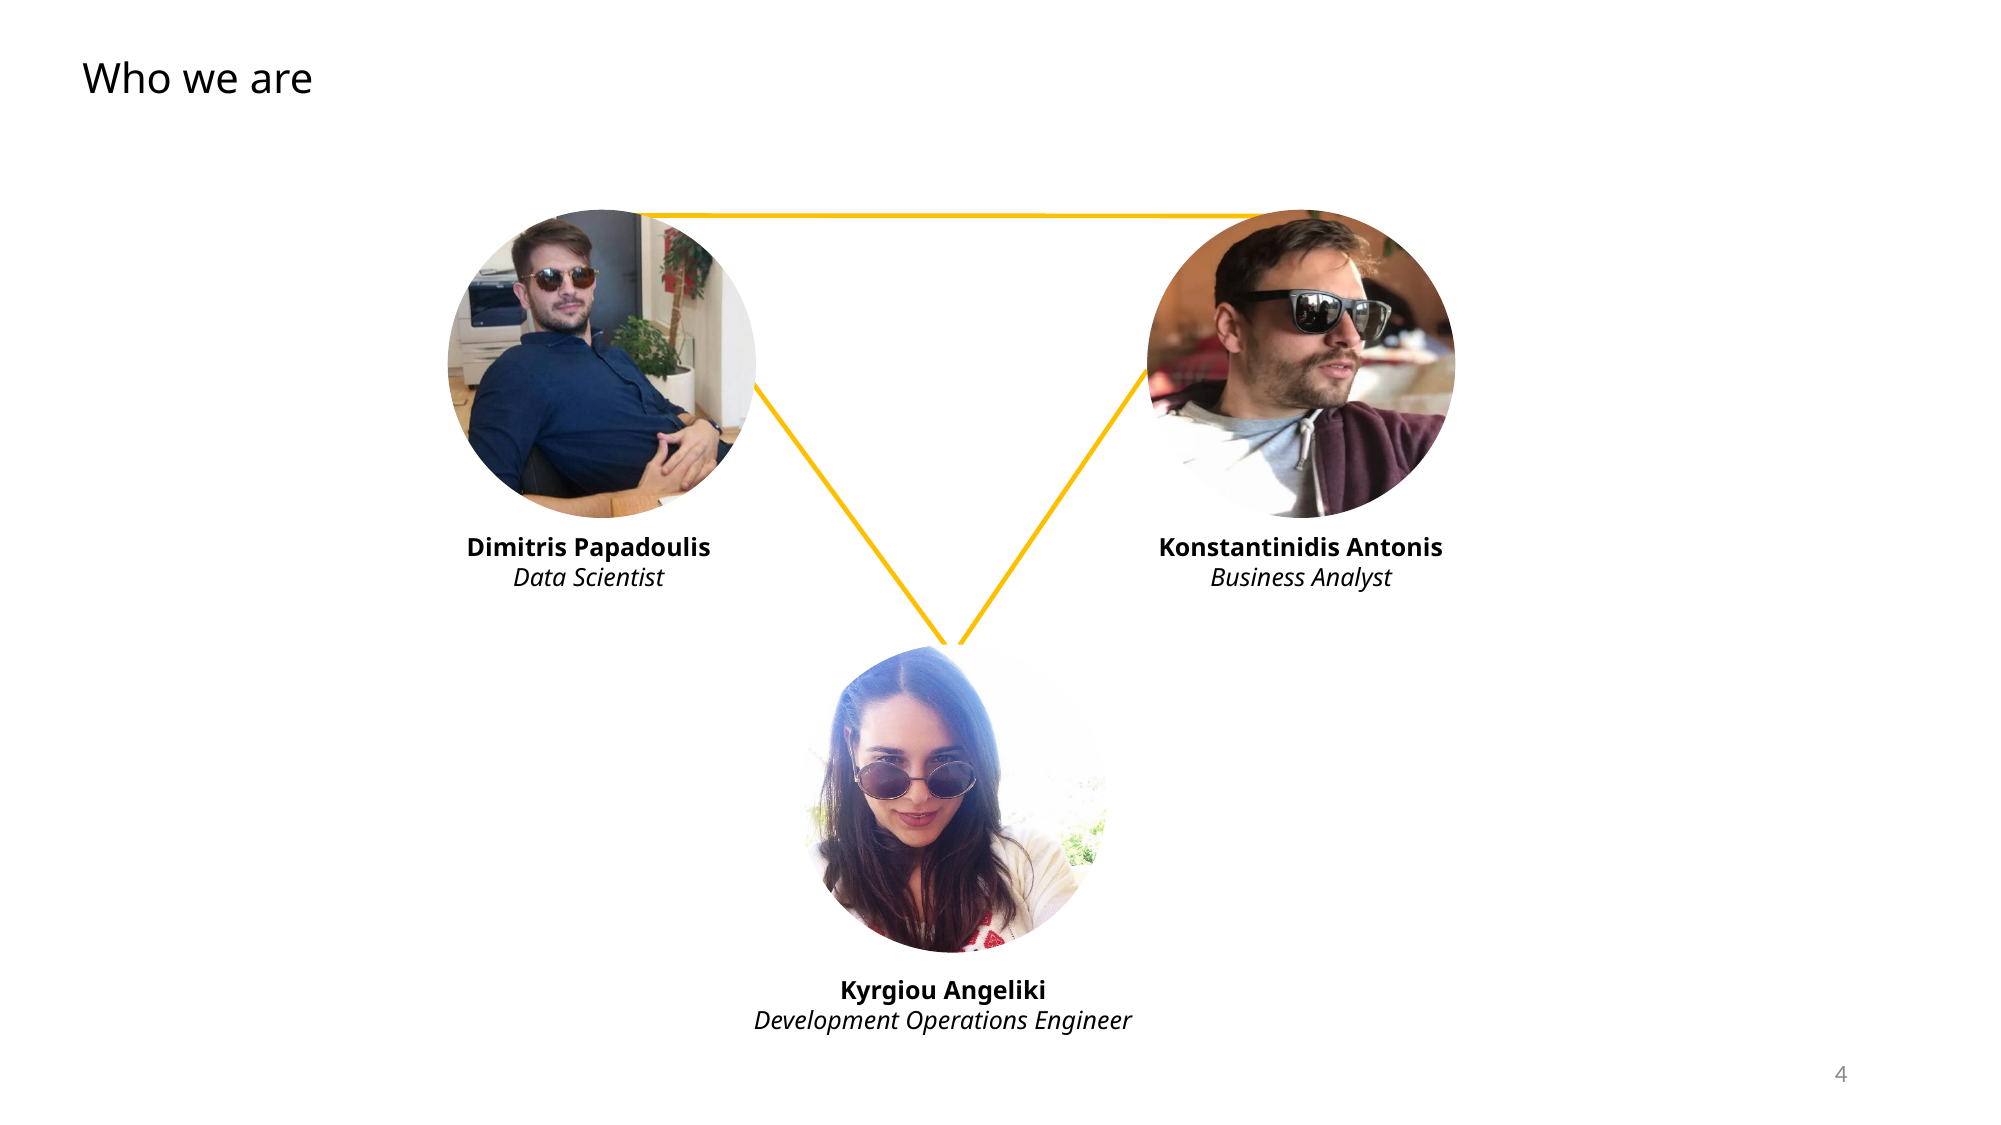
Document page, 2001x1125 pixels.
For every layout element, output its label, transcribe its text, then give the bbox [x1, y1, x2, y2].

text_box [403, 209, 1597, 1043]
slide_number 4 [1412, 1042, 1863, 1103]
text_box Who we are [82, 52, 1918, 167]
